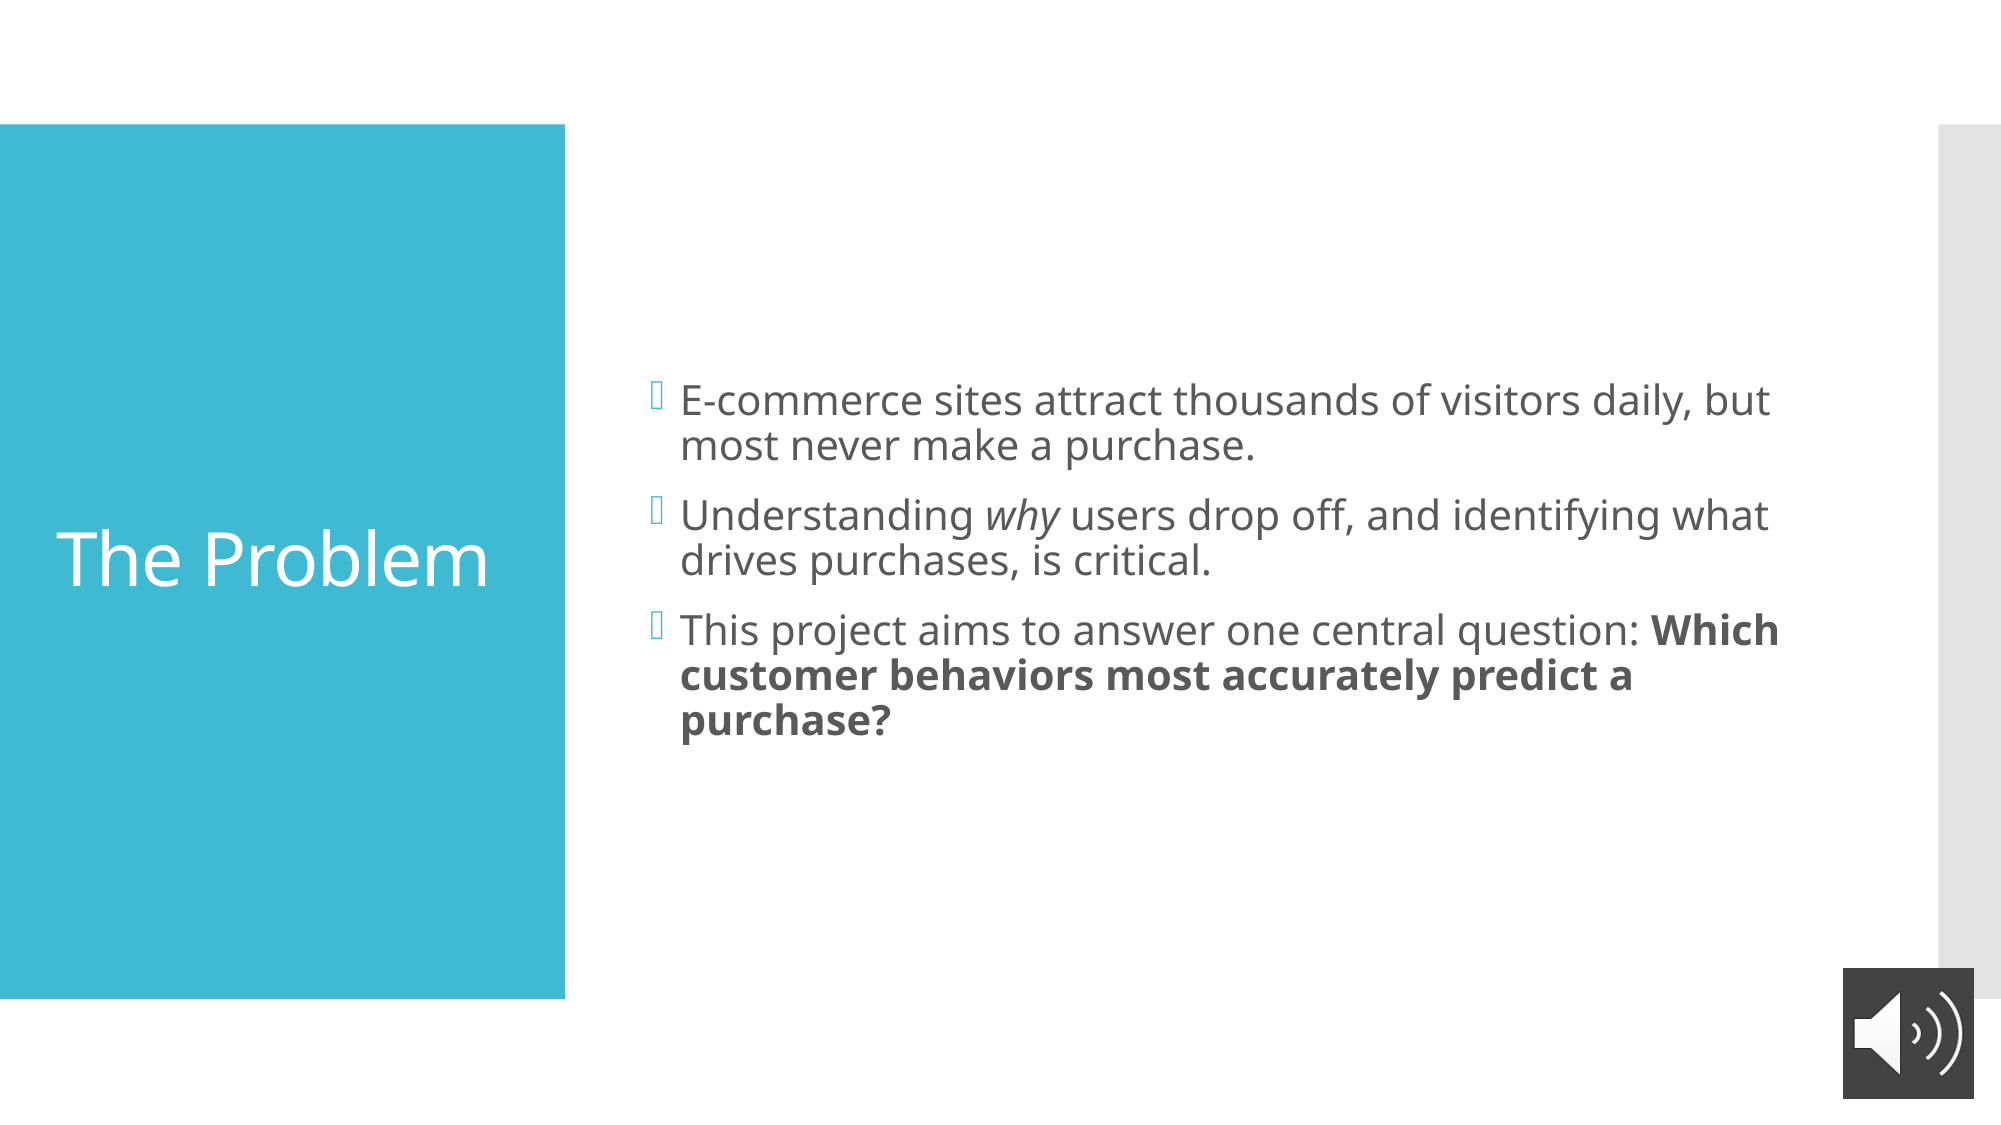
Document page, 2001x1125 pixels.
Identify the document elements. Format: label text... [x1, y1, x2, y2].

list E-commerce sites attract thousands of visitors daily, but most never make a purchase. Understanding why users drop off, and identifying what drives purchases, is critical. This project aims to answer one central question: Which customer behaviors most accurately predict a purchase? [634, 141, 1835, 982]
picture [1841, 966, 1976, 1101]
title The Problem [41, 184, 525, 940]
